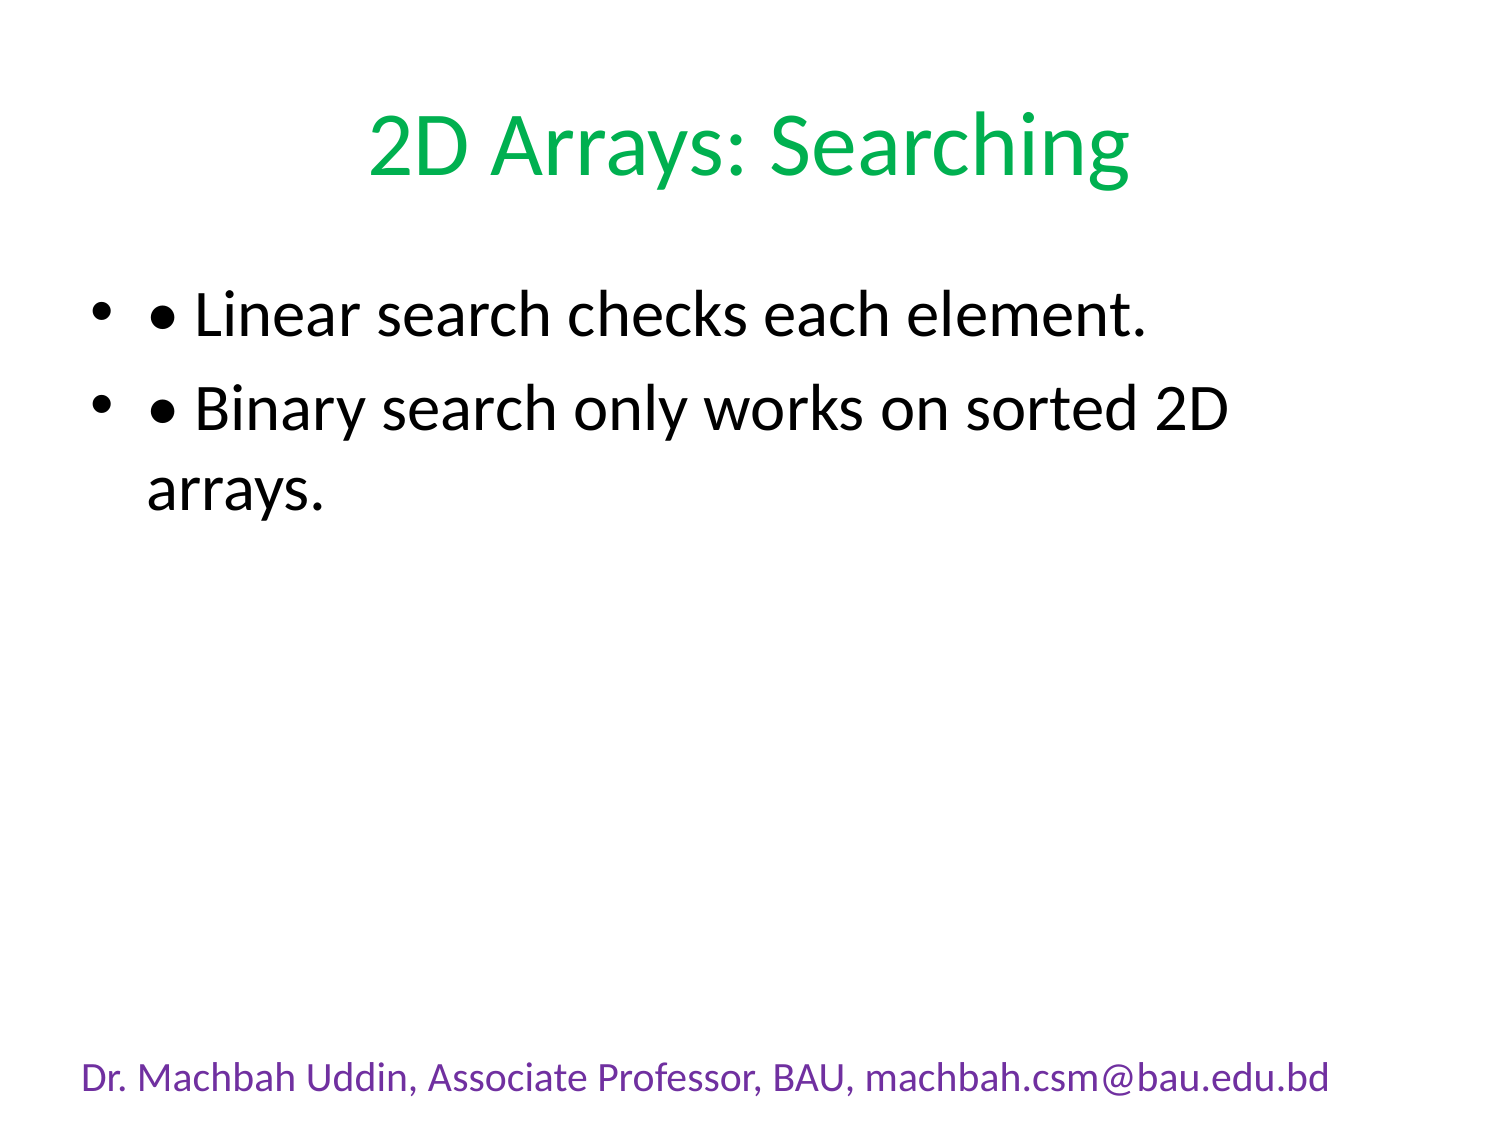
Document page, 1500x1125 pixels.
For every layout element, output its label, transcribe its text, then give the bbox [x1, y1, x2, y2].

list • Linear search checks each element. • Binary search only works on sorted 2D arrays. [75, 262, 1425, 1005]
title 2D Arrays: Searching [75, 45, 1425, 233]
